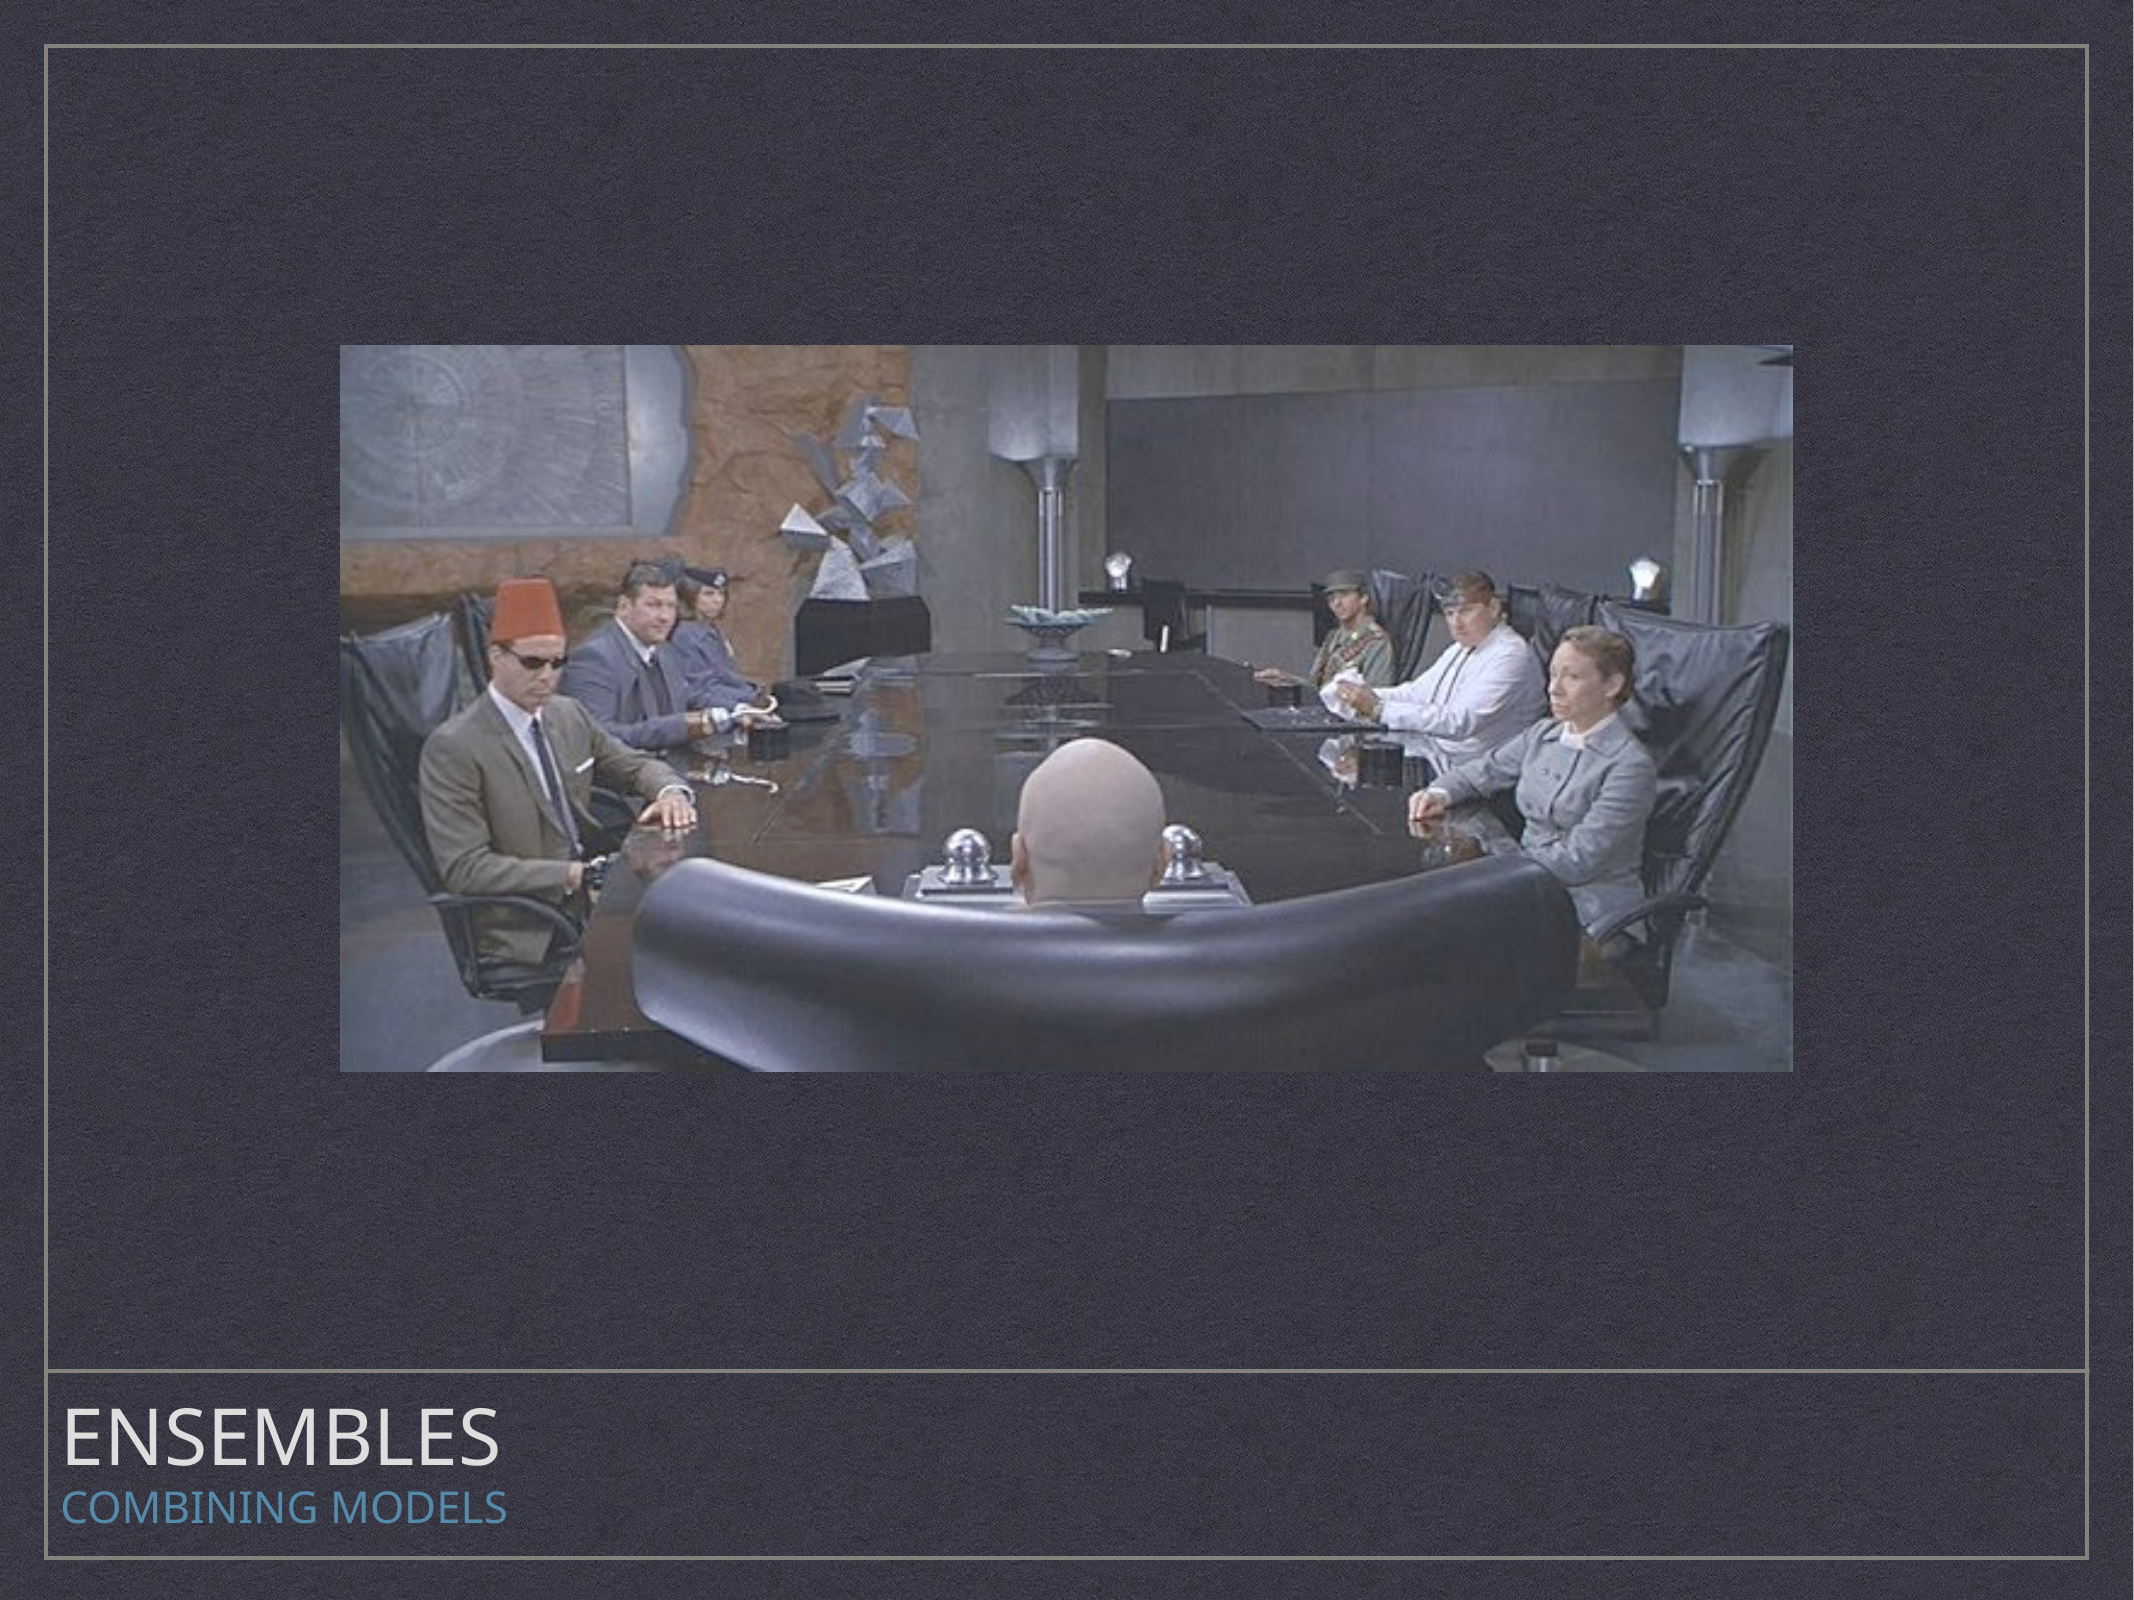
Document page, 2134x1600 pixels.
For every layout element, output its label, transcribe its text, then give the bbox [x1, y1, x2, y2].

title Ensembles [59, 1372, 1841, 1478]
picture [0, 0, 2134, 1600]
list Combining Models [59, 1478, 1841, 1551]
